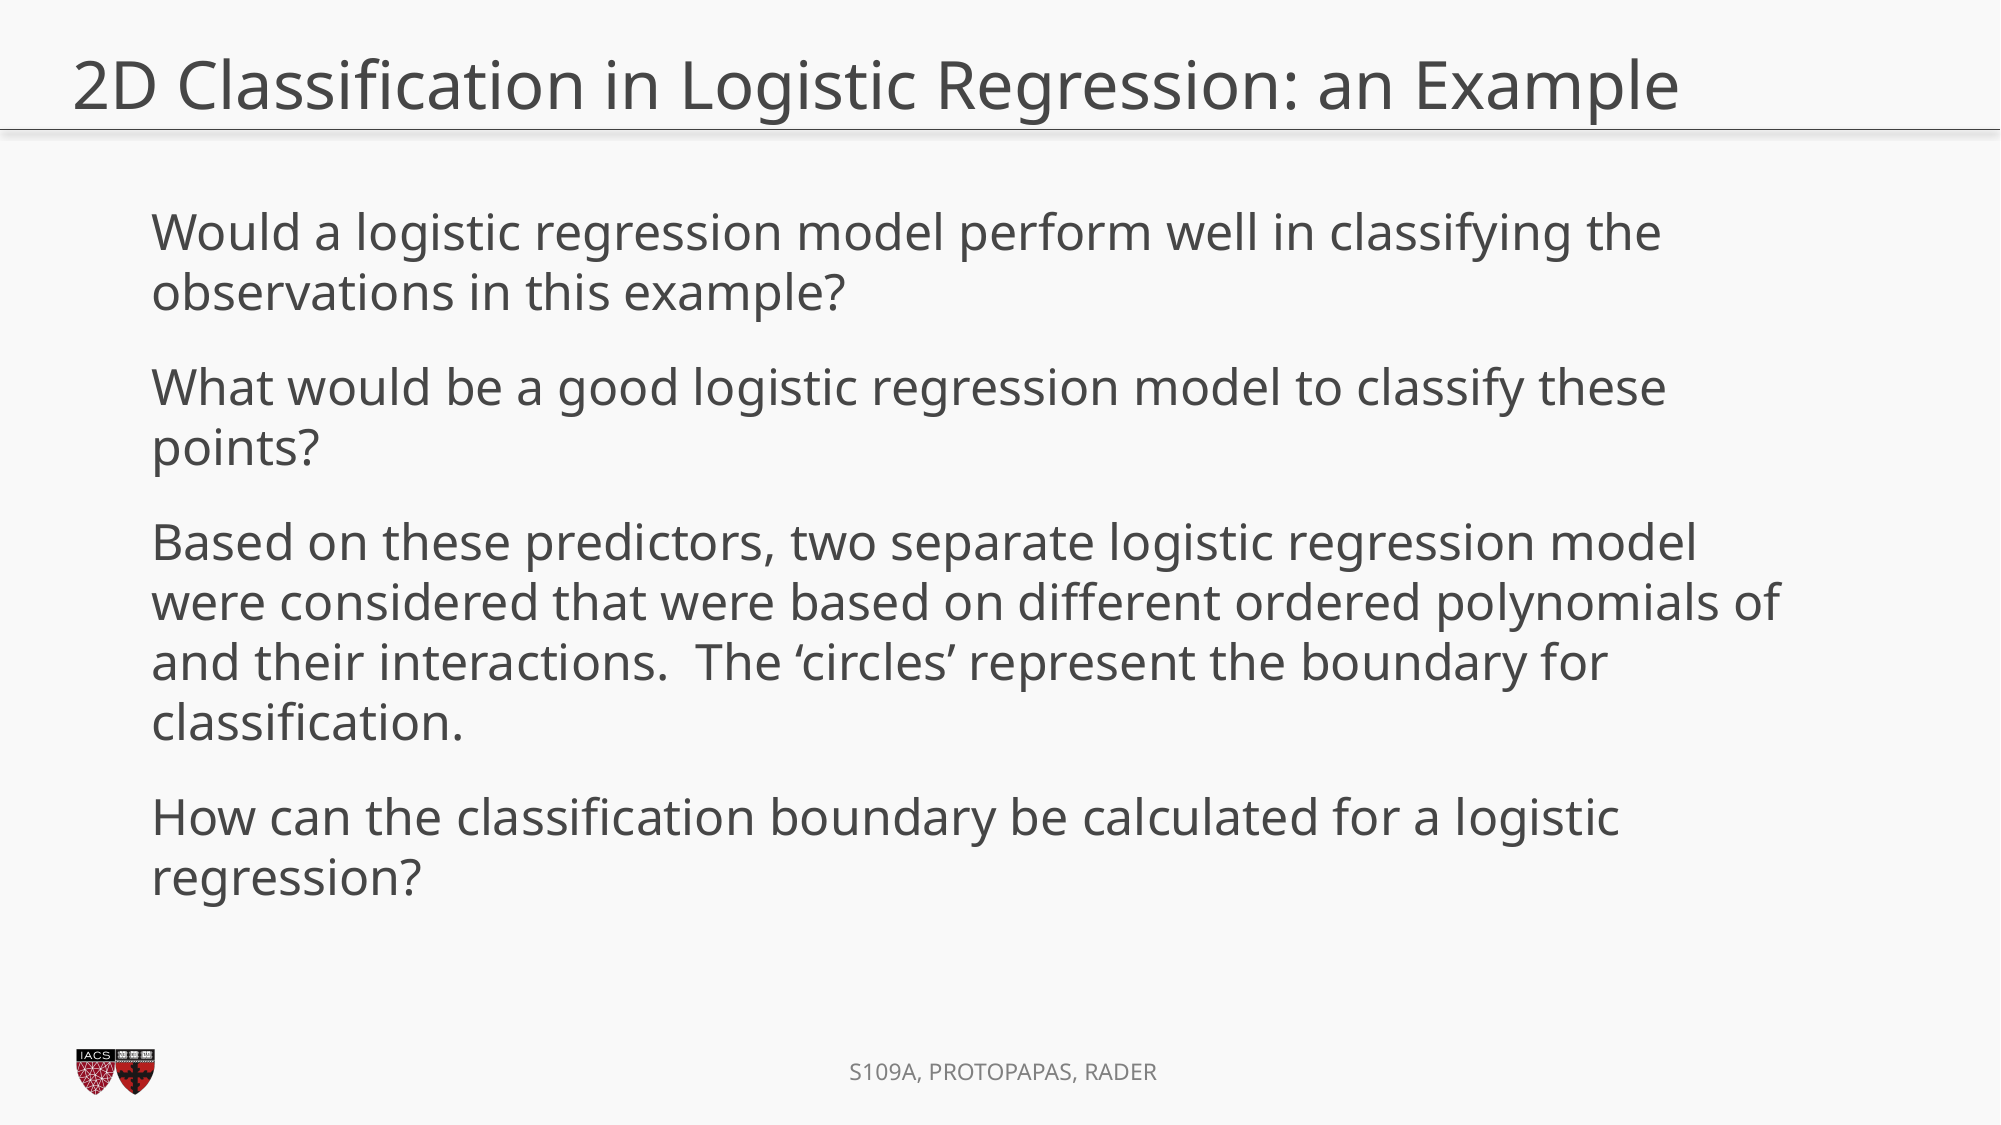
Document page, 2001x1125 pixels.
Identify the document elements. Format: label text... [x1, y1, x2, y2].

title 2D Classification in Logistic Regression: an Example [57, 35, 1943, 162]
picture [75, 1049, 155, 1095]
